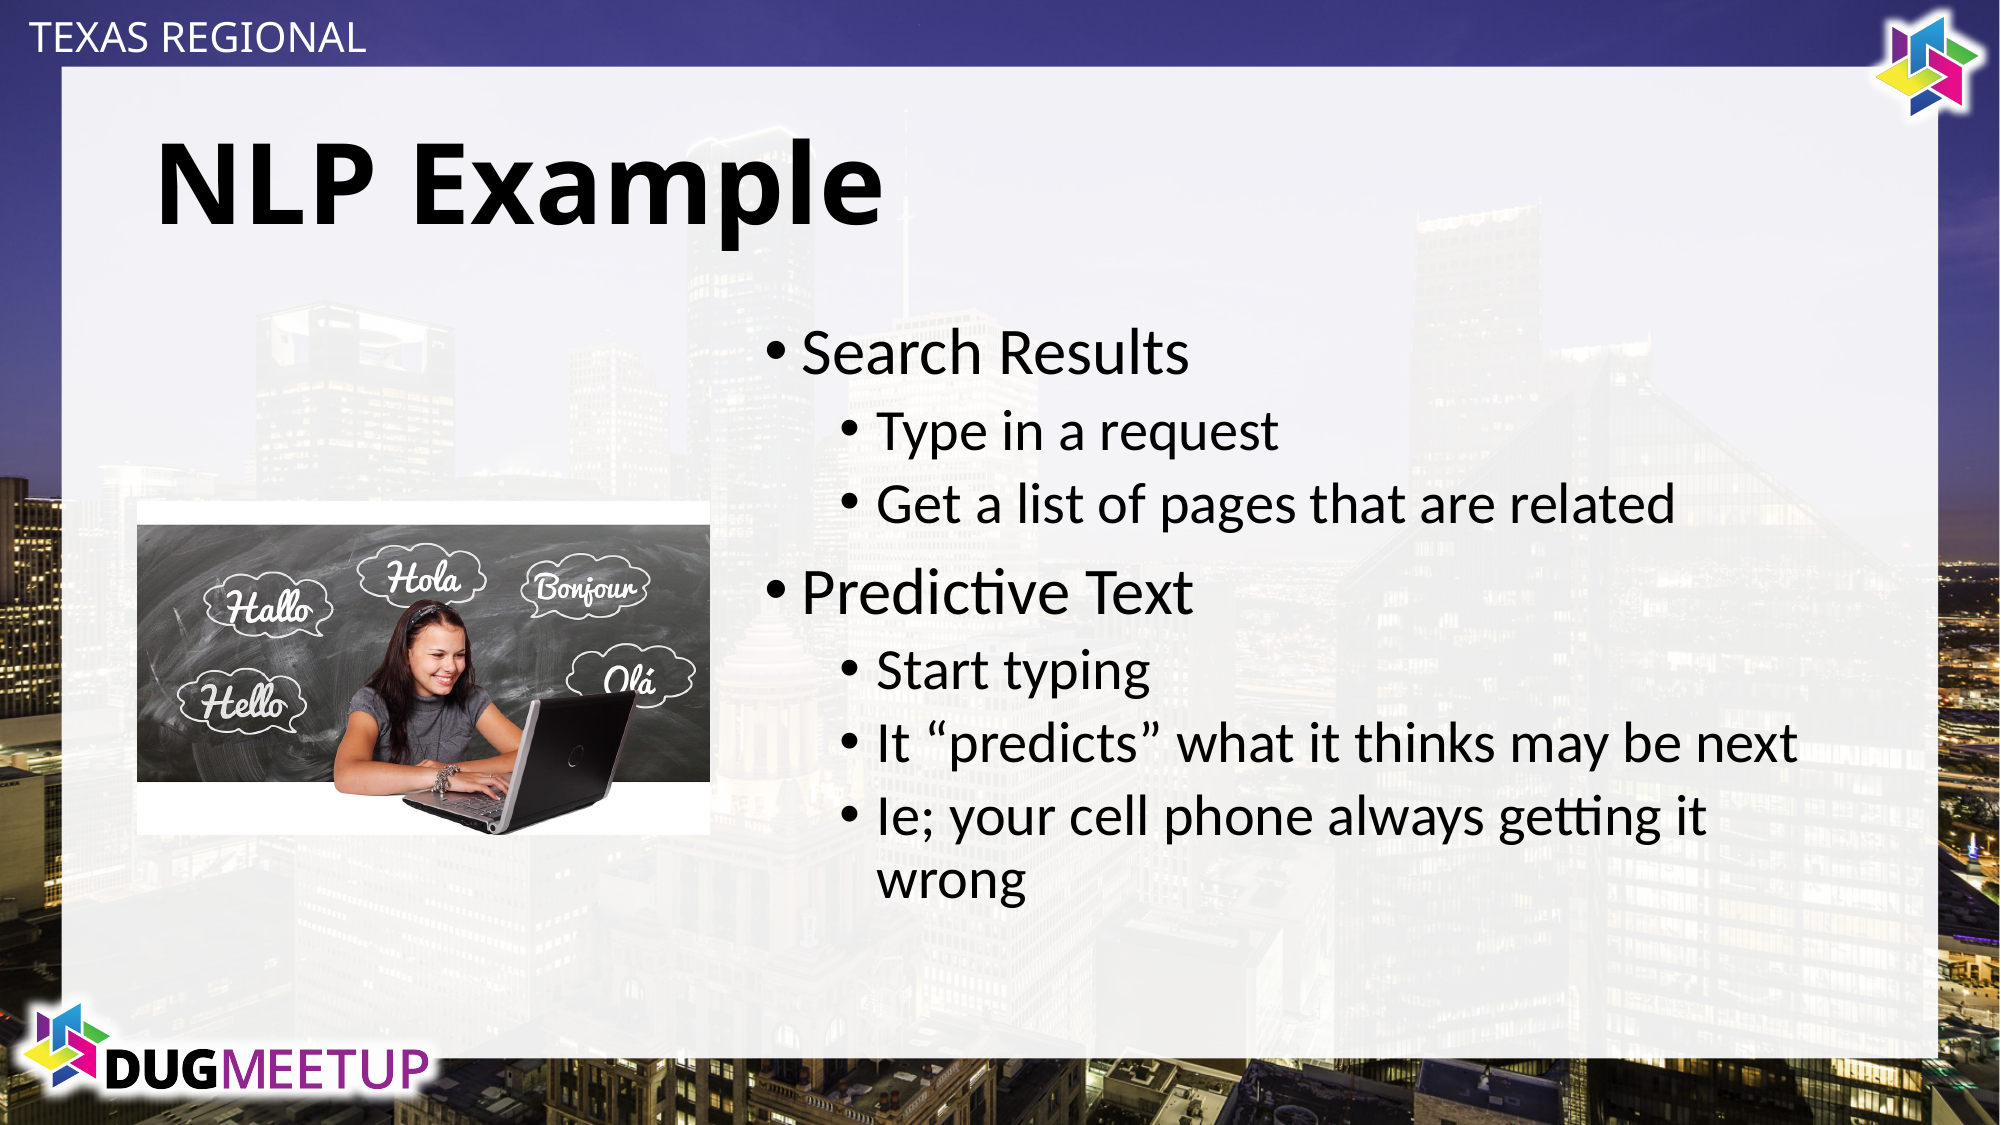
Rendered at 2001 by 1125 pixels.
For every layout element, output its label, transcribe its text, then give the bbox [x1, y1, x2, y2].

list Search Results Type in a request Get a list of pages that are related Predictive Text Start typing It “predicts” what it thinks may be next Ie; your cell phone always getting it wrong [749, 309, 1864, 1024]
picture [0, 0, 2000, 1125]
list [137, 500, 710, 836]
title NLP Example [137, 79, 1863, 297]
